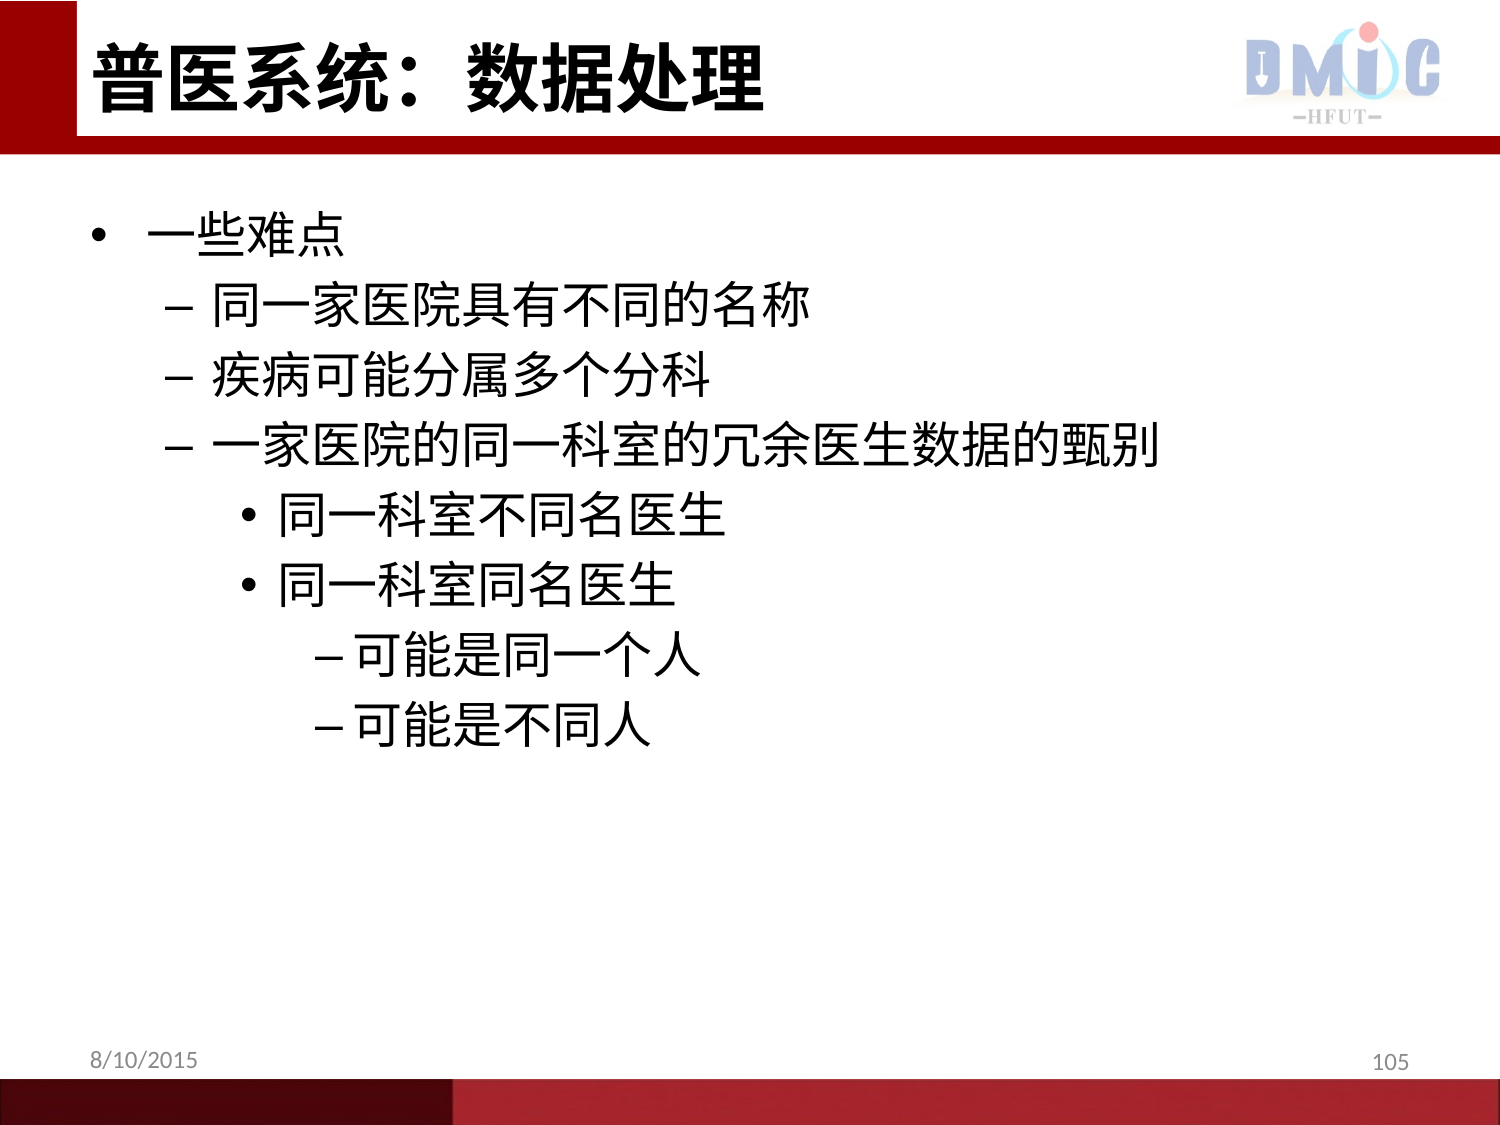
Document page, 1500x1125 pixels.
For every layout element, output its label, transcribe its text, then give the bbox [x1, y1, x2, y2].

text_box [1210, 21, 1472, 132]
title 普医系统：数据处理 [74, 20, 1426, 130]
text_box 8/10/2015 [75, 1028, 425, 1089]
list 一些难点 同一家医院具有不同的名称 疾病可能分属多个分科 一家医院的同一科室的冗余医生数据的甄别 同一科室不同名医生 同一科室同名医生 可能是同一个人 可能是不同人 [74, 196, 1426, 964]
slide_number 105 [1074, 1030, 1425, 1091]
picture [0, 1079, 1500, 1125]
